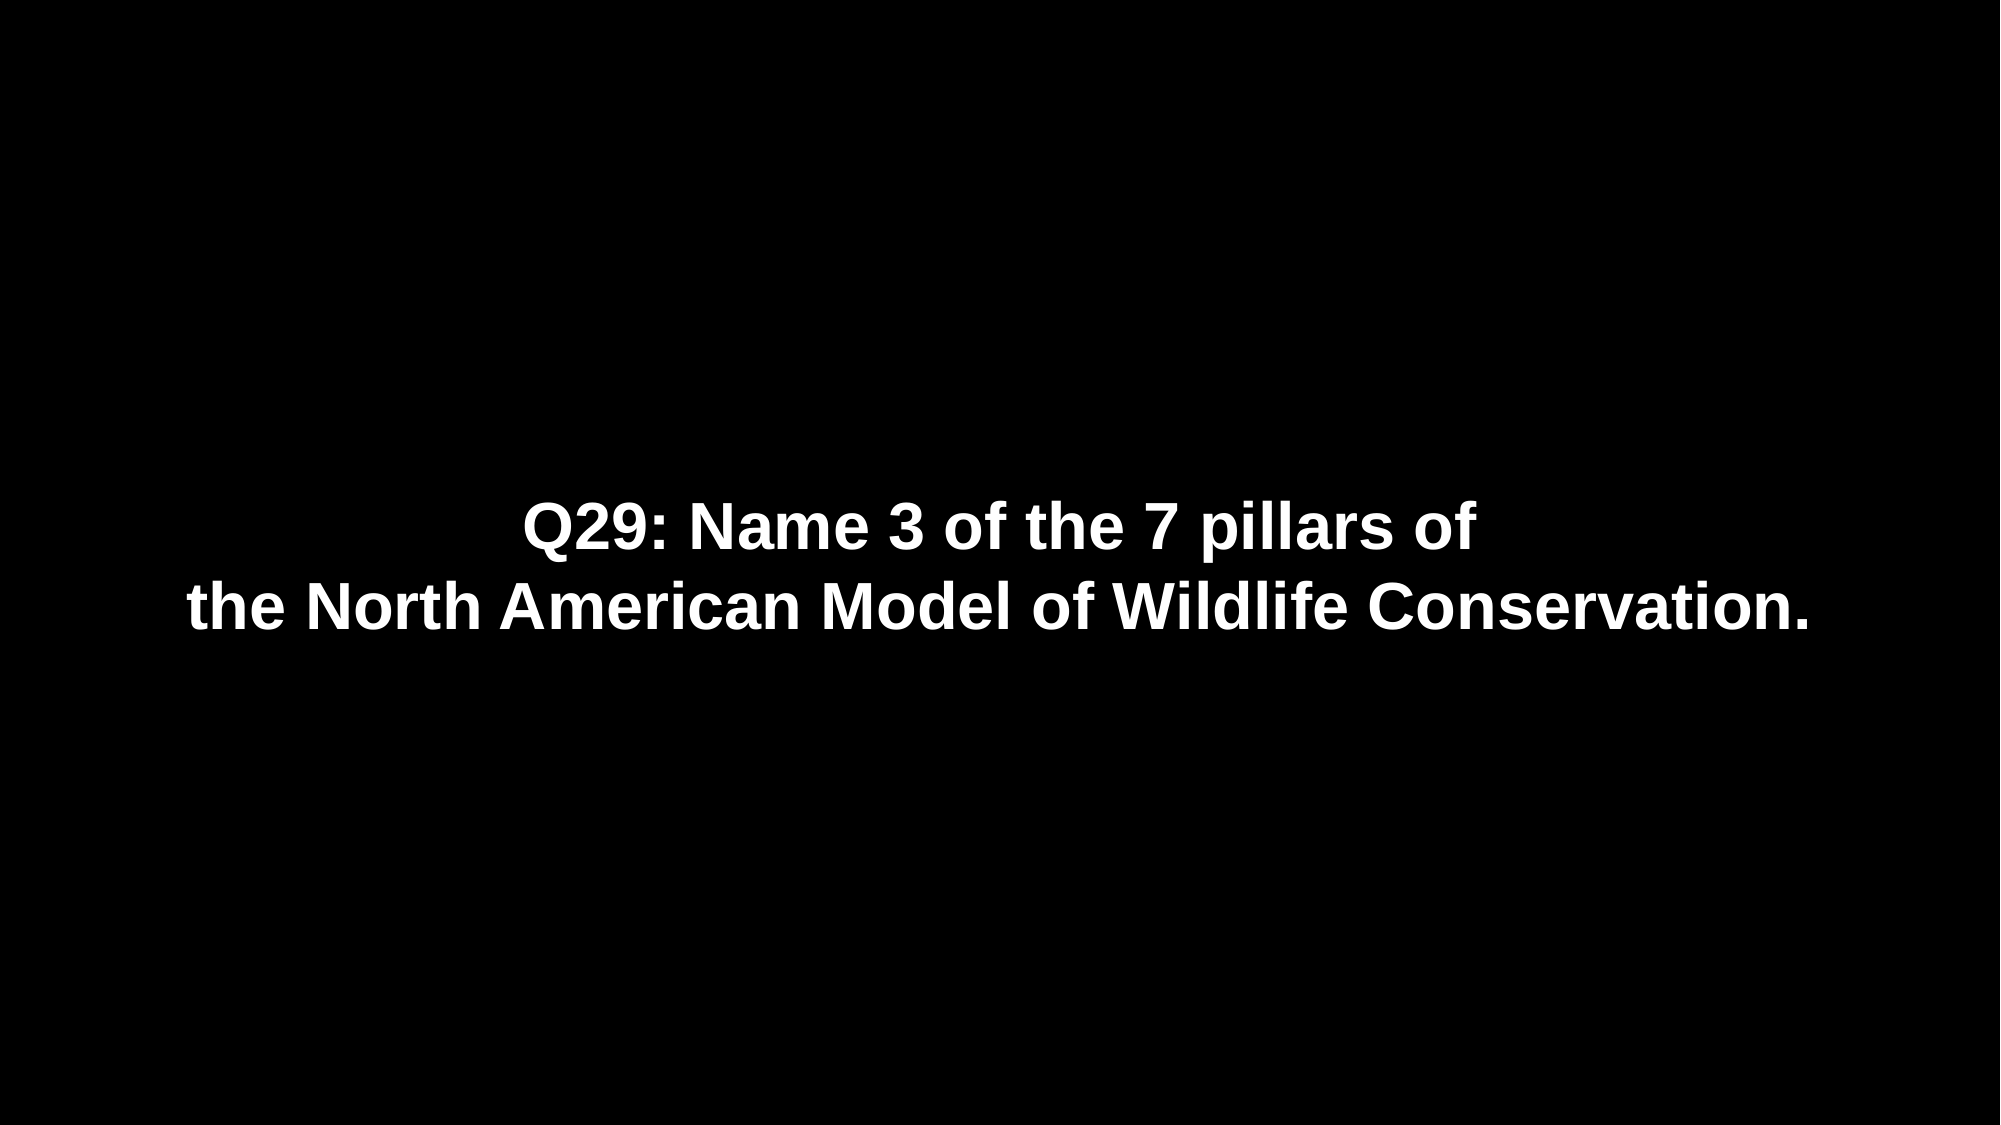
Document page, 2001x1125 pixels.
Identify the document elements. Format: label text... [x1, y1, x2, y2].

text_box Q29: Name 3 of the 7 pillars of the North American Model of Wildlife Conservation. [0, 0, 2000, 1125]
